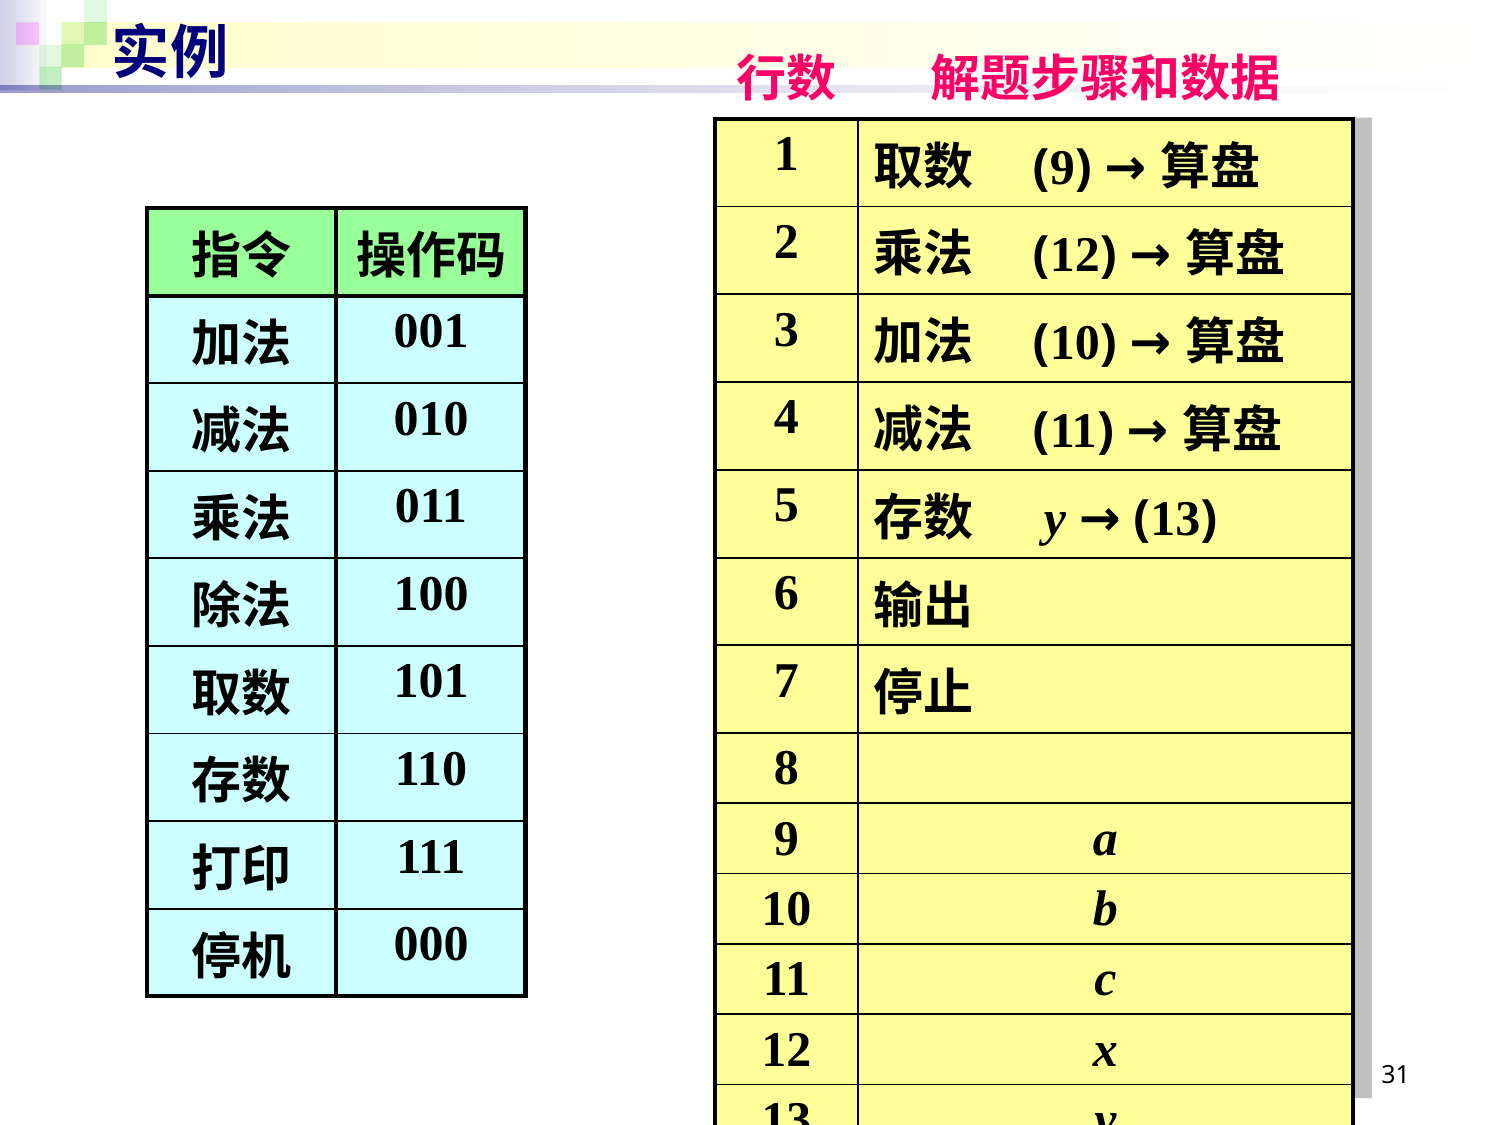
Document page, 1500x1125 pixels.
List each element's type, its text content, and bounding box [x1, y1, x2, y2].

table_cell 111 [338, 822, 523, 908]
table_cell 100 [338, 559, 523, 645]
table_cell 3 [717, 295, 857, 381]
table_cell 打印 [149, 822, 334, 908]
table_cell c [859, 945, 1351, 1013]
table_cell x [859, 1015, 1351, 1084]
table_cell 取数 [149, 647, 334, 733]
table_cell [859, 734, 1351, 802]
table_cell 停机 [149, 910, 334, 994]
table_cell 存数 y → (13) [859, 471, 1351, 557]
table_header 指令 [149, 210, 334, 294]
table_cell 9 [717, 804, 857, 873]
table_cell 取数 (9) →算盘 [859, 121, 1351, 206]
table_cell 101 [338, 647, 523, 733]
table_cell 10 [717, 874, 857, 943]
table_cell a [859, 804, 1351, 873]
table_header 行数 [715, 31, 858, 117]
table_cell b [859, 874, 1351, 943]
table_cell 加法 (10) →算盘 [859, 295, 1351, 381]
table_cell 6 [717, 559, 857, 644]
table_cell 110 [338, 734, 523, 820]
table_cell 减法 [149, 384, 334, 470]
table_cell 12 [717, 1015, 857, 1084]
table_cell 存数 [149, 734, 334, 820]
table_cell 停止 [859, 646, 1351, 732]
table_cell 加法 [149, 298, 334, 382]
slide_number 31 [1355, 1024, 1426, 1101]
table_cell 除法 [149, 559, 334, 645]
table_cell 乘法 (12) →算盘 [859, 207, 1351, 293]
table_cell 乘法 [149, 472, 334, 557]
table_cell 4 [717, 383, 857, 469]
table_cell 5 [717, 471, 857, 557]
table_cell 8 [717, 734, 857, 802]
table_cell 11 [717, 945, 857, 1013]
table_cell 输出 [859, 559, 1351, 644]
title 实例 [96, 6, 1448, 94]
table_cell 2 [717, 207, 857, 293]
table_cell 011 [338, 472, 523, 557]
table_cell y [859, 1085, 1351, 1125]
table_cell 1 [717, 121, 857, 206]
table_header 操作码 [338, 210, 523, 294]
table_cell 010 [338, 384, 523, 470]
table_cell 减法 (11) →算盘 [859, 383, 1351, 469]
table_cell 001 [338, 298, 523, 382]
table_cell 13 [717, 1085, 857, 1125]
table_header 解题步骤和数据 [858, 31, 1353, 117]
text_box [1355, 117, 1372, 1099]
table_cell 000 [338, 910, 523, 994]
table_cell 7 [717, 646, 857, 732]
